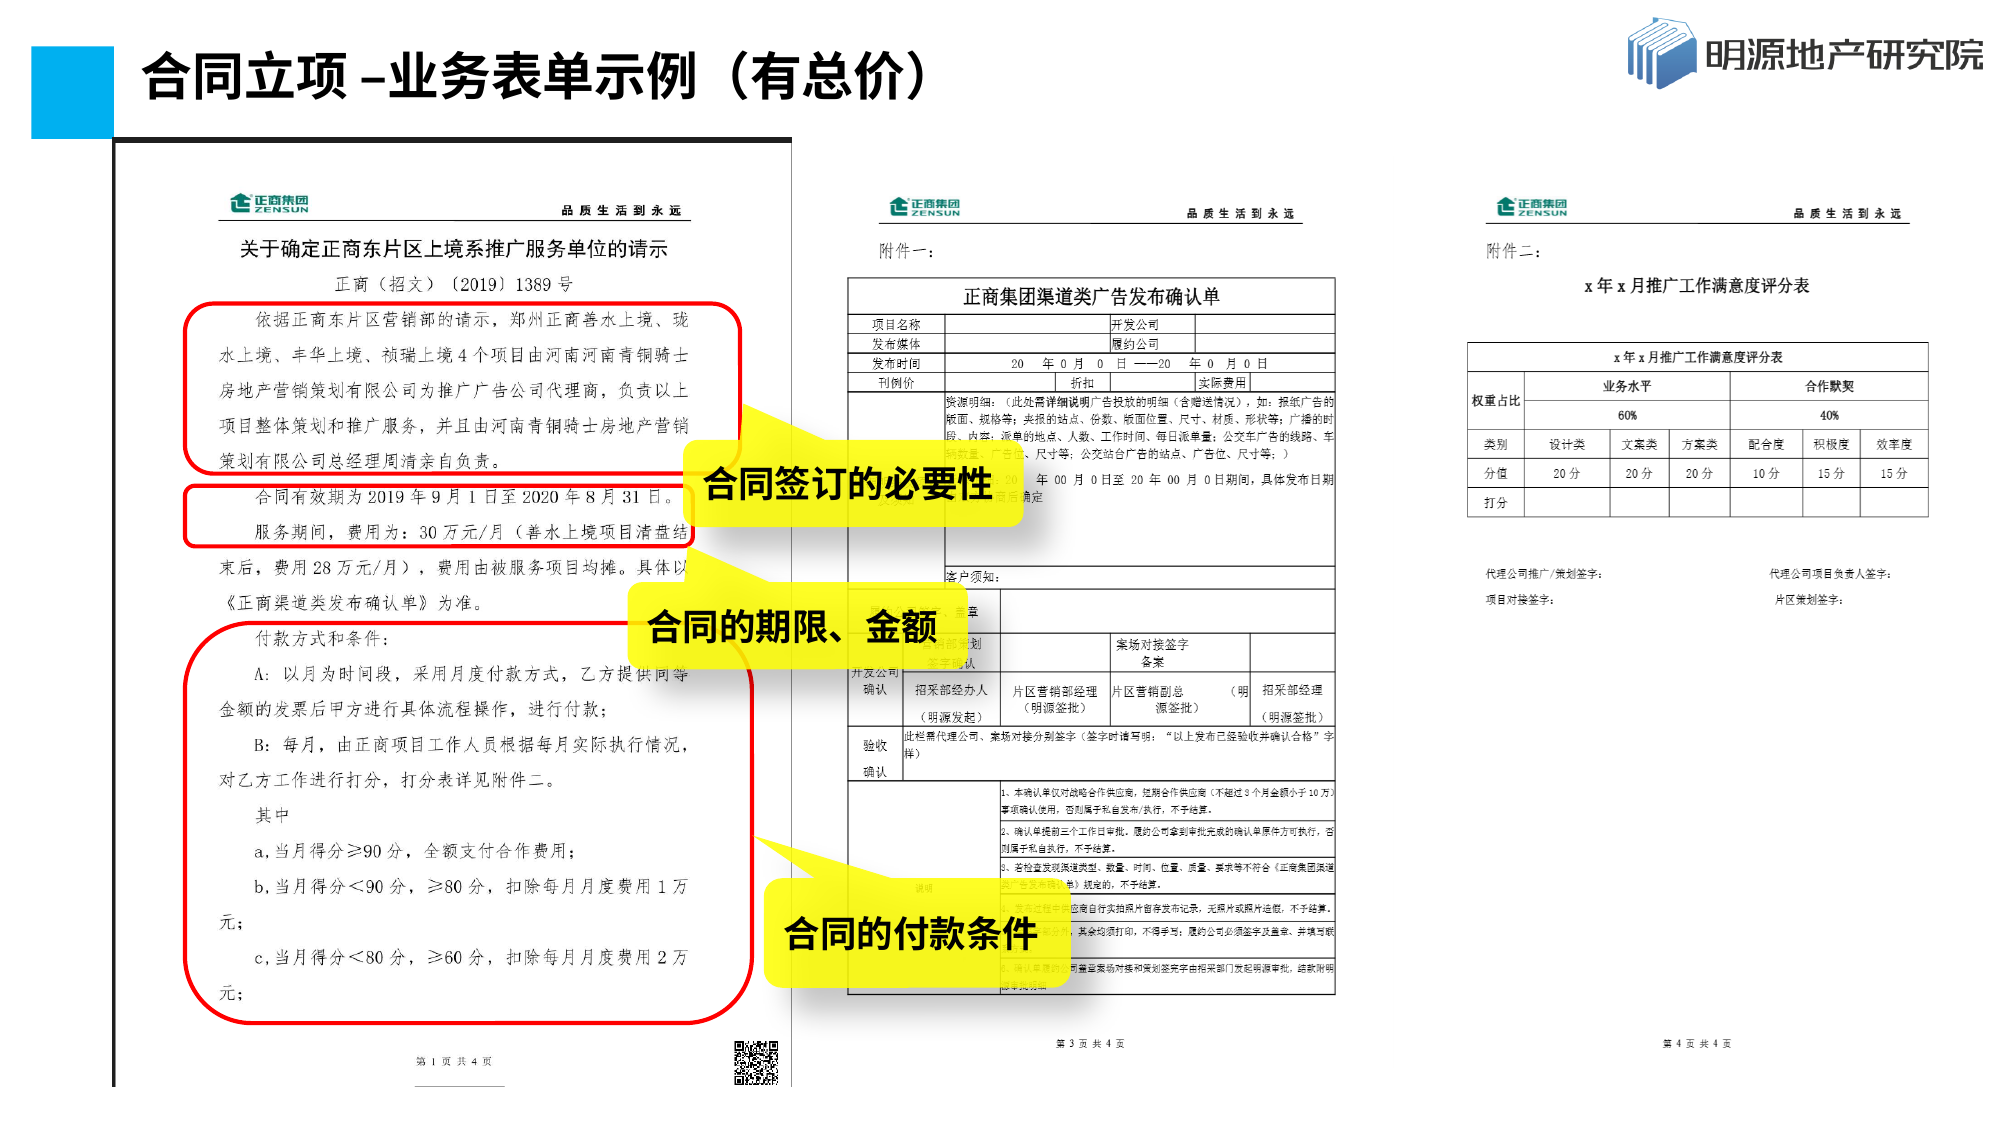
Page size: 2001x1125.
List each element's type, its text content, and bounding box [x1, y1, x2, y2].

picture [112, 137, 2000, 1087]
title 合同立项 –业务表单示例（有总价） [125, 42, 1614, 114]
picture [1623, 13, 1988, 93]
